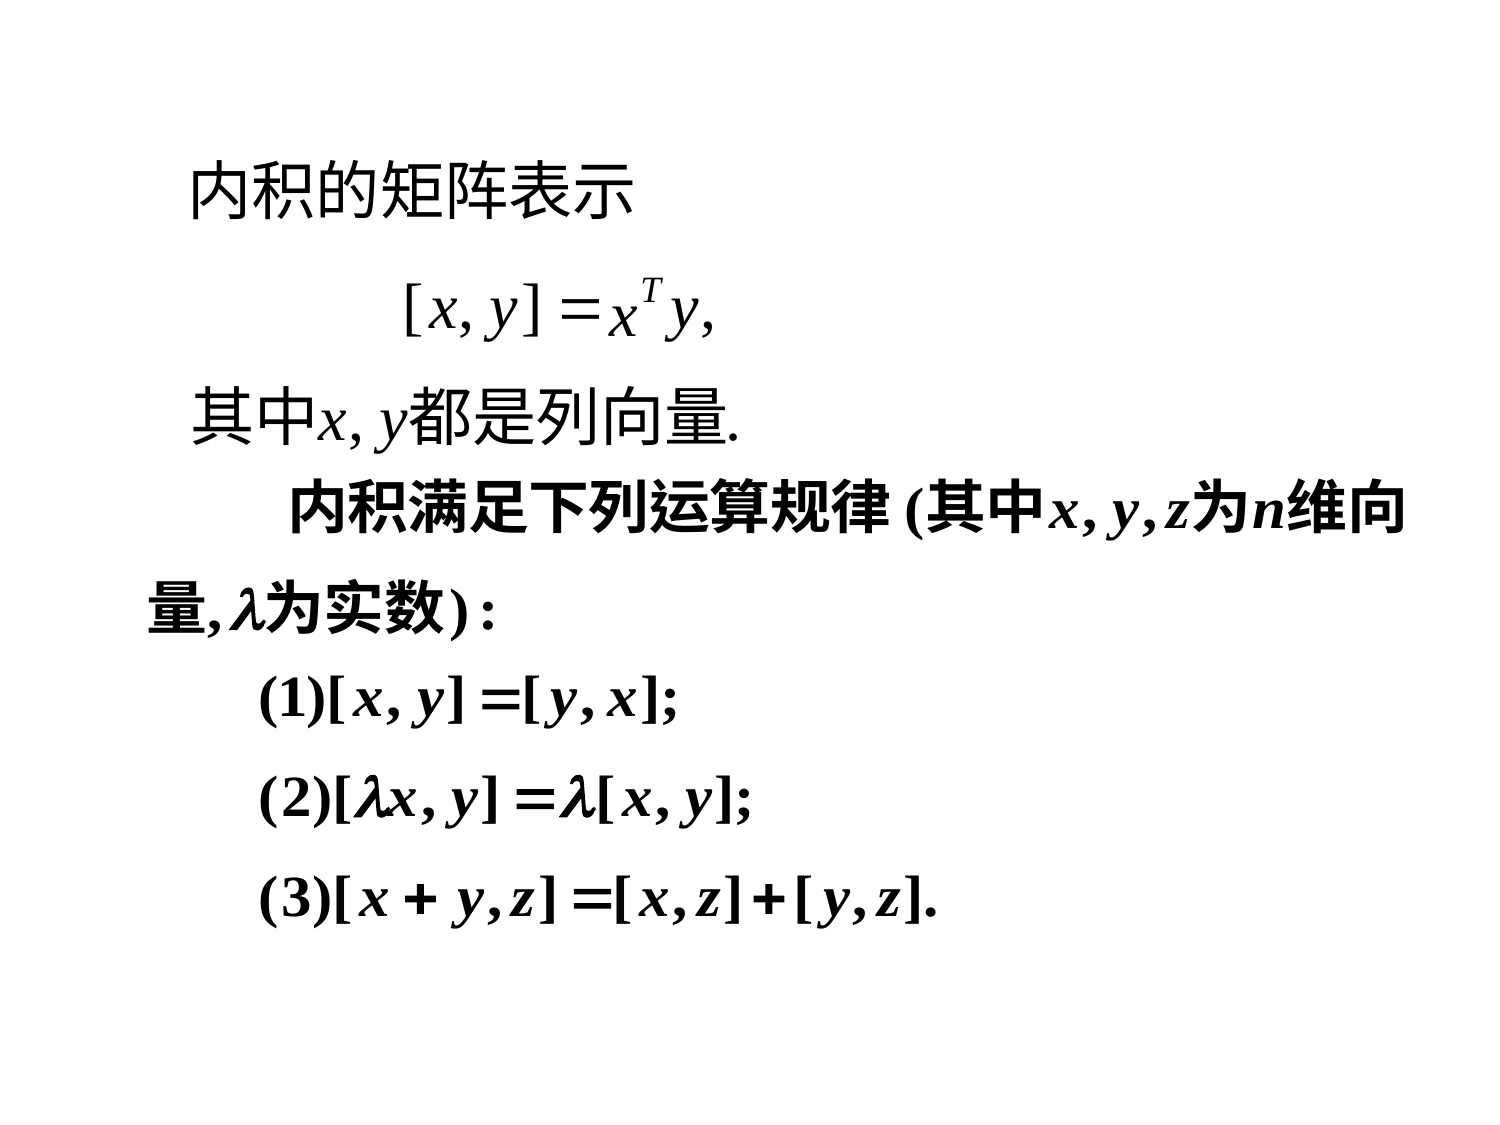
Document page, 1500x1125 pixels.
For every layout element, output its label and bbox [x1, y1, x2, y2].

text_box [182, 146, 751, 468]
text_box [146, 474, 1409, 947]
